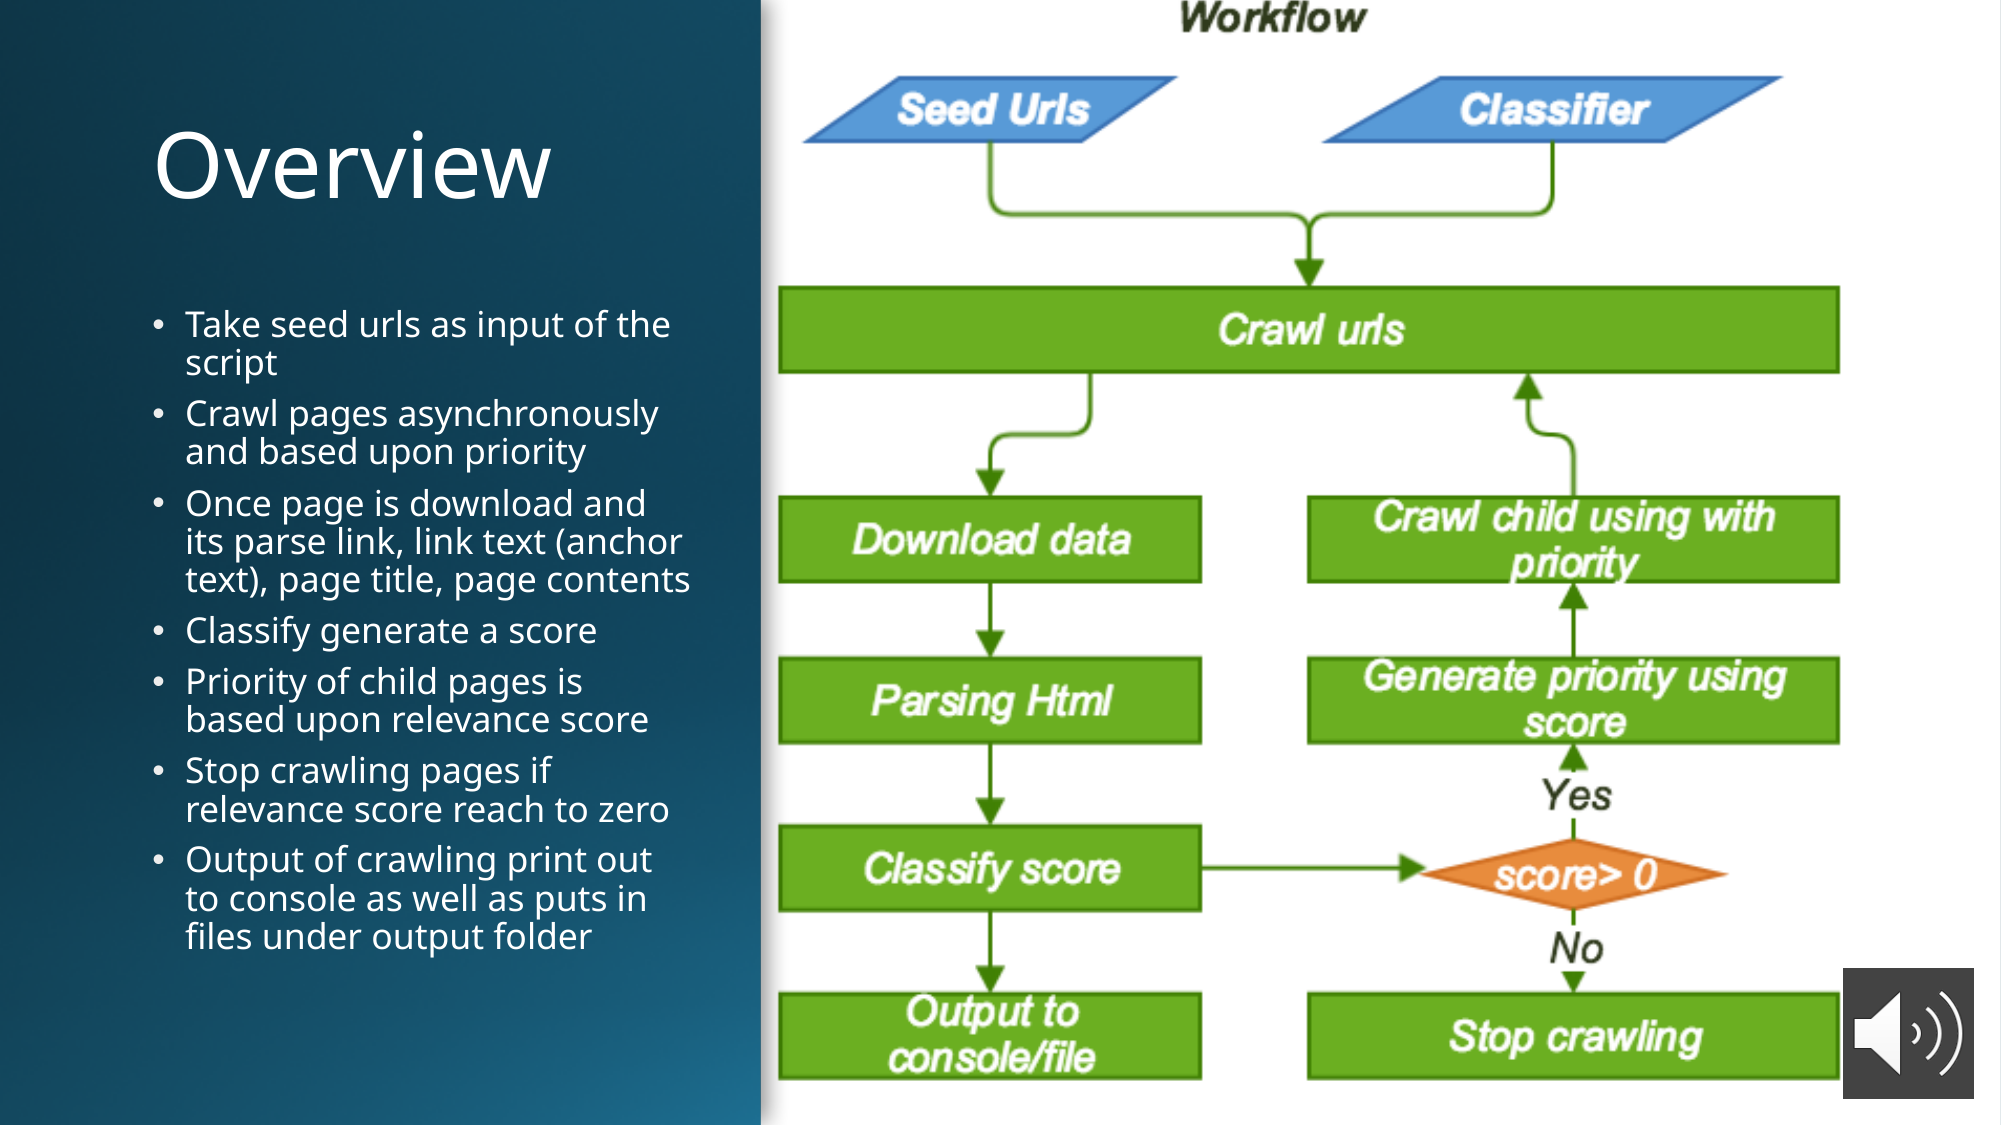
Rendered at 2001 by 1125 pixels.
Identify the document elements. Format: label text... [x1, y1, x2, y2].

list Take seed urls as input of the script Crawl pages asynchronously and based upon priority Once page is download and its parse link, link text (anchor text), page title, page contents Classify generate a score Priority of child pages is based upon relevance score Stop crawling pages if relevance score reach to zero Output of crawling print out to console as well as puts in files under output folder [137, 299, 709, 1014]
text_box [0, 0, 760, 1125]
title Overview [137, 59, 709, 278]
picture [760, 0, 2001, 1125]
